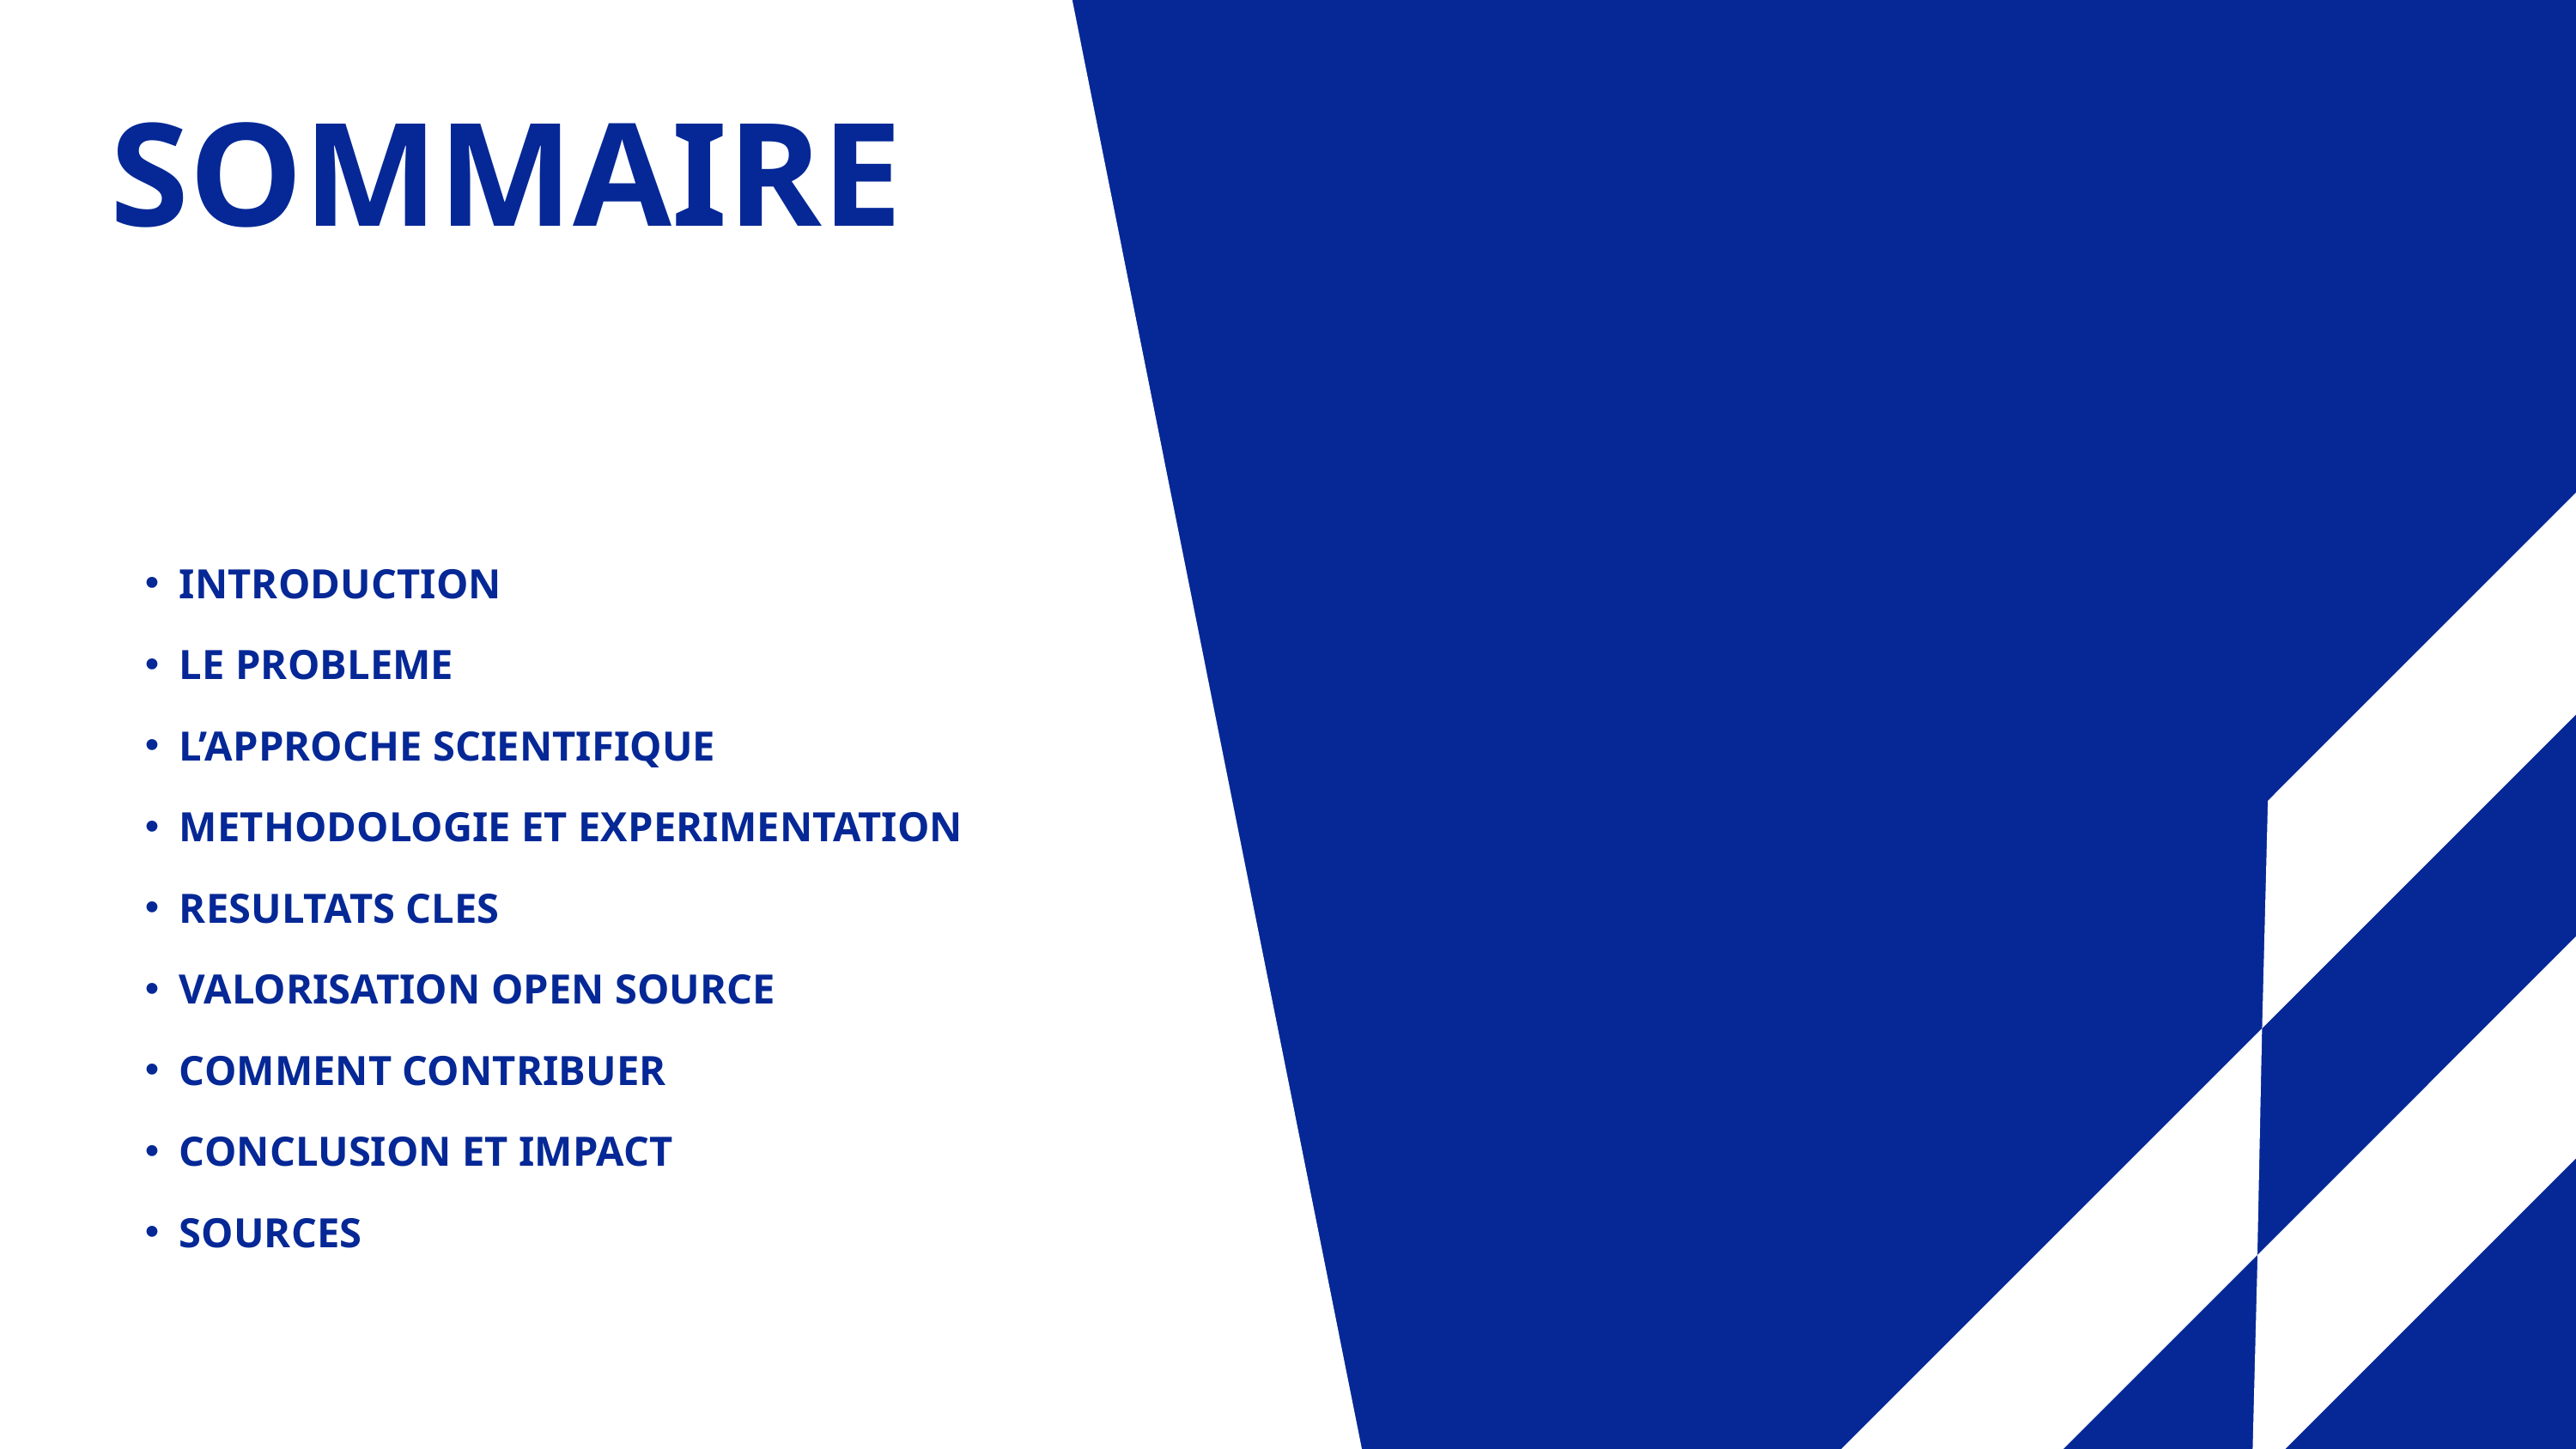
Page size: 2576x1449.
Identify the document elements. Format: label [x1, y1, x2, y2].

text_box [110, 100, 1932, 1241]
text_box [0, 0, 1363, 1449]
text_box [1706, 459, 2576, 1449]
